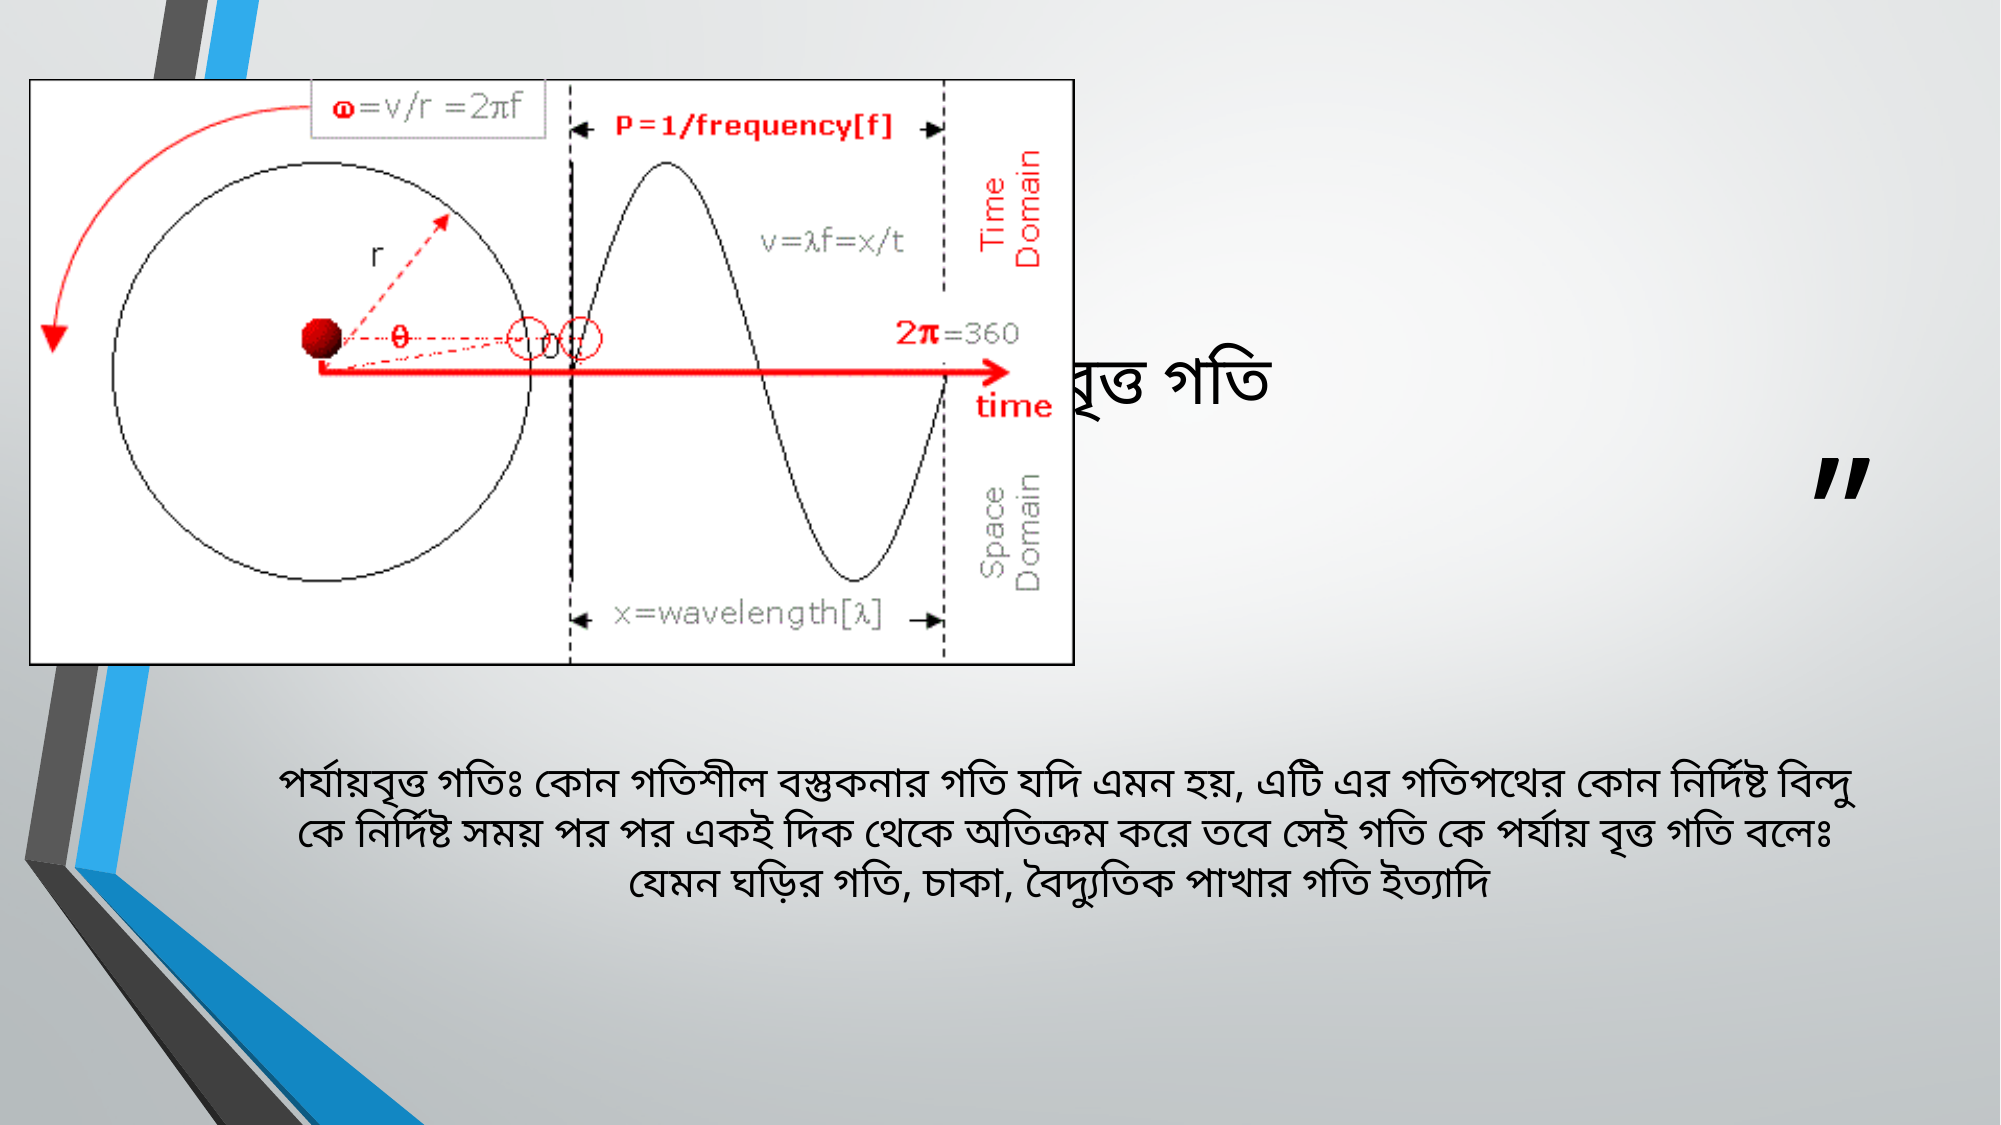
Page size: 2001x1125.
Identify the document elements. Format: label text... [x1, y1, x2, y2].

list পর্যায়বৃত্ত গতিঃ কোন গতিশীল বস্তুকনার গতি যদি এমন হয়, এটি এর গতিপথের কোন নির্দিষ্ট বিন্দু কে নির্দিষ্ট সময় পর পর একই দিক থেকে অতিক্রম করে তবে সেই গতি কে পর্যায় বৃত্ত গতি বলেঃ যেমন ঘড়ির গতি, চাকা, বৈদ্যুতিক পাখার গতি ইত্যাদি [243, 712, 1887, 950]
picture [28, 79, 1075, 667]
title পর্যায়বৃত্ত গতি [1075, 112, 1837, 563]
